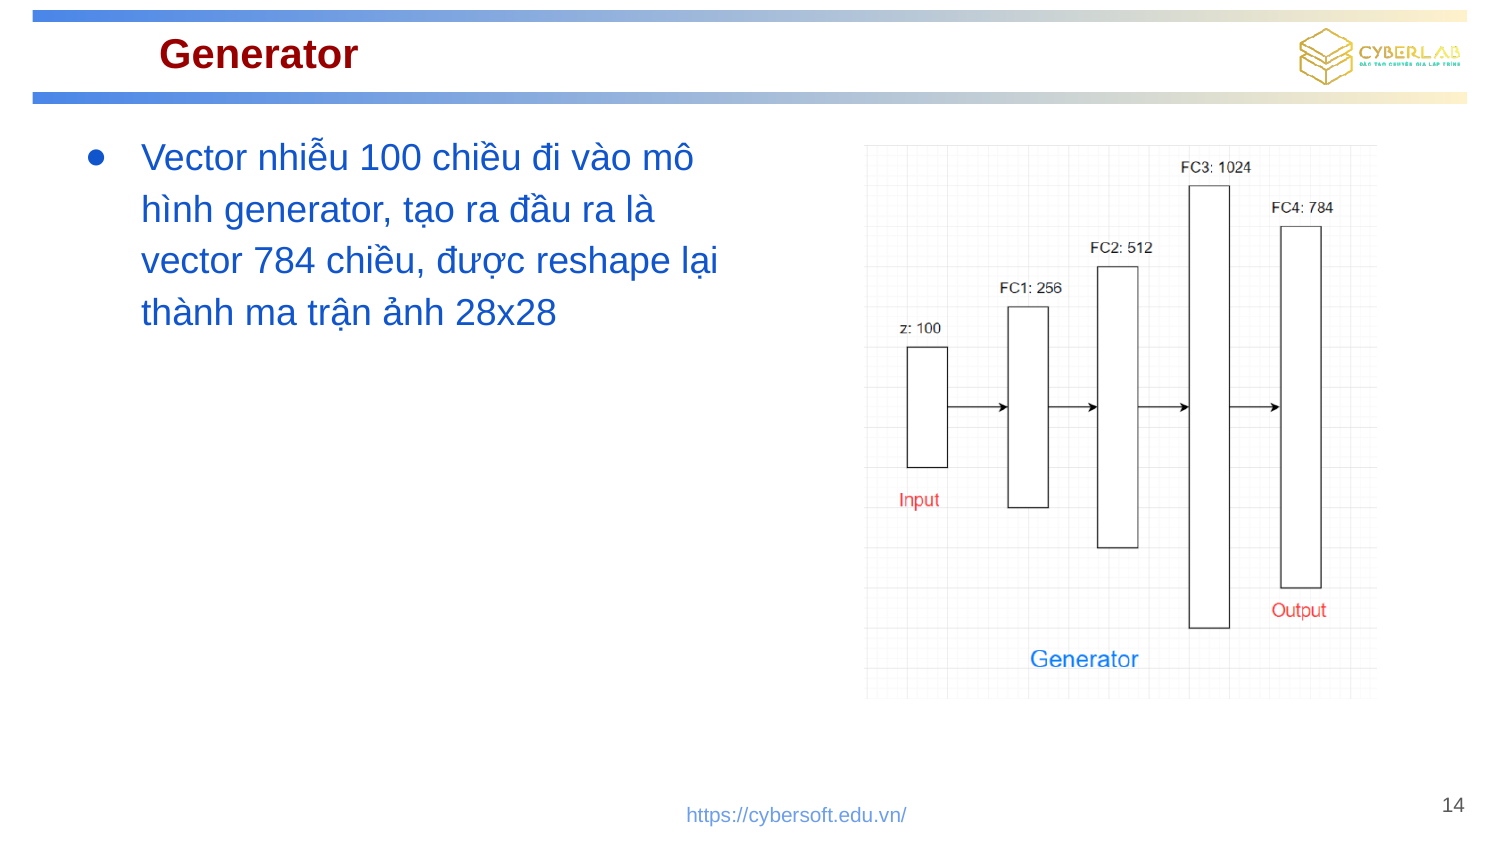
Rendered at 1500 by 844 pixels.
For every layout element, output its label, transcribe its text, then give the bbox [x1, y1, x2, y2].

slide_number 14 [1389, 782, 1480, 830]
picture [864, 144, 1377, 699]
list Vector nhiễu 100 chiều đi vào mô hình generator, tạo ra đầu ra là vector 784 chiều, được reshape lại thành ma trận ảnh 28x28 [51, 111, 750, 762]
picture [1449, 28, 1468, 85]
title Generator [144, 12, 1449, 93]
